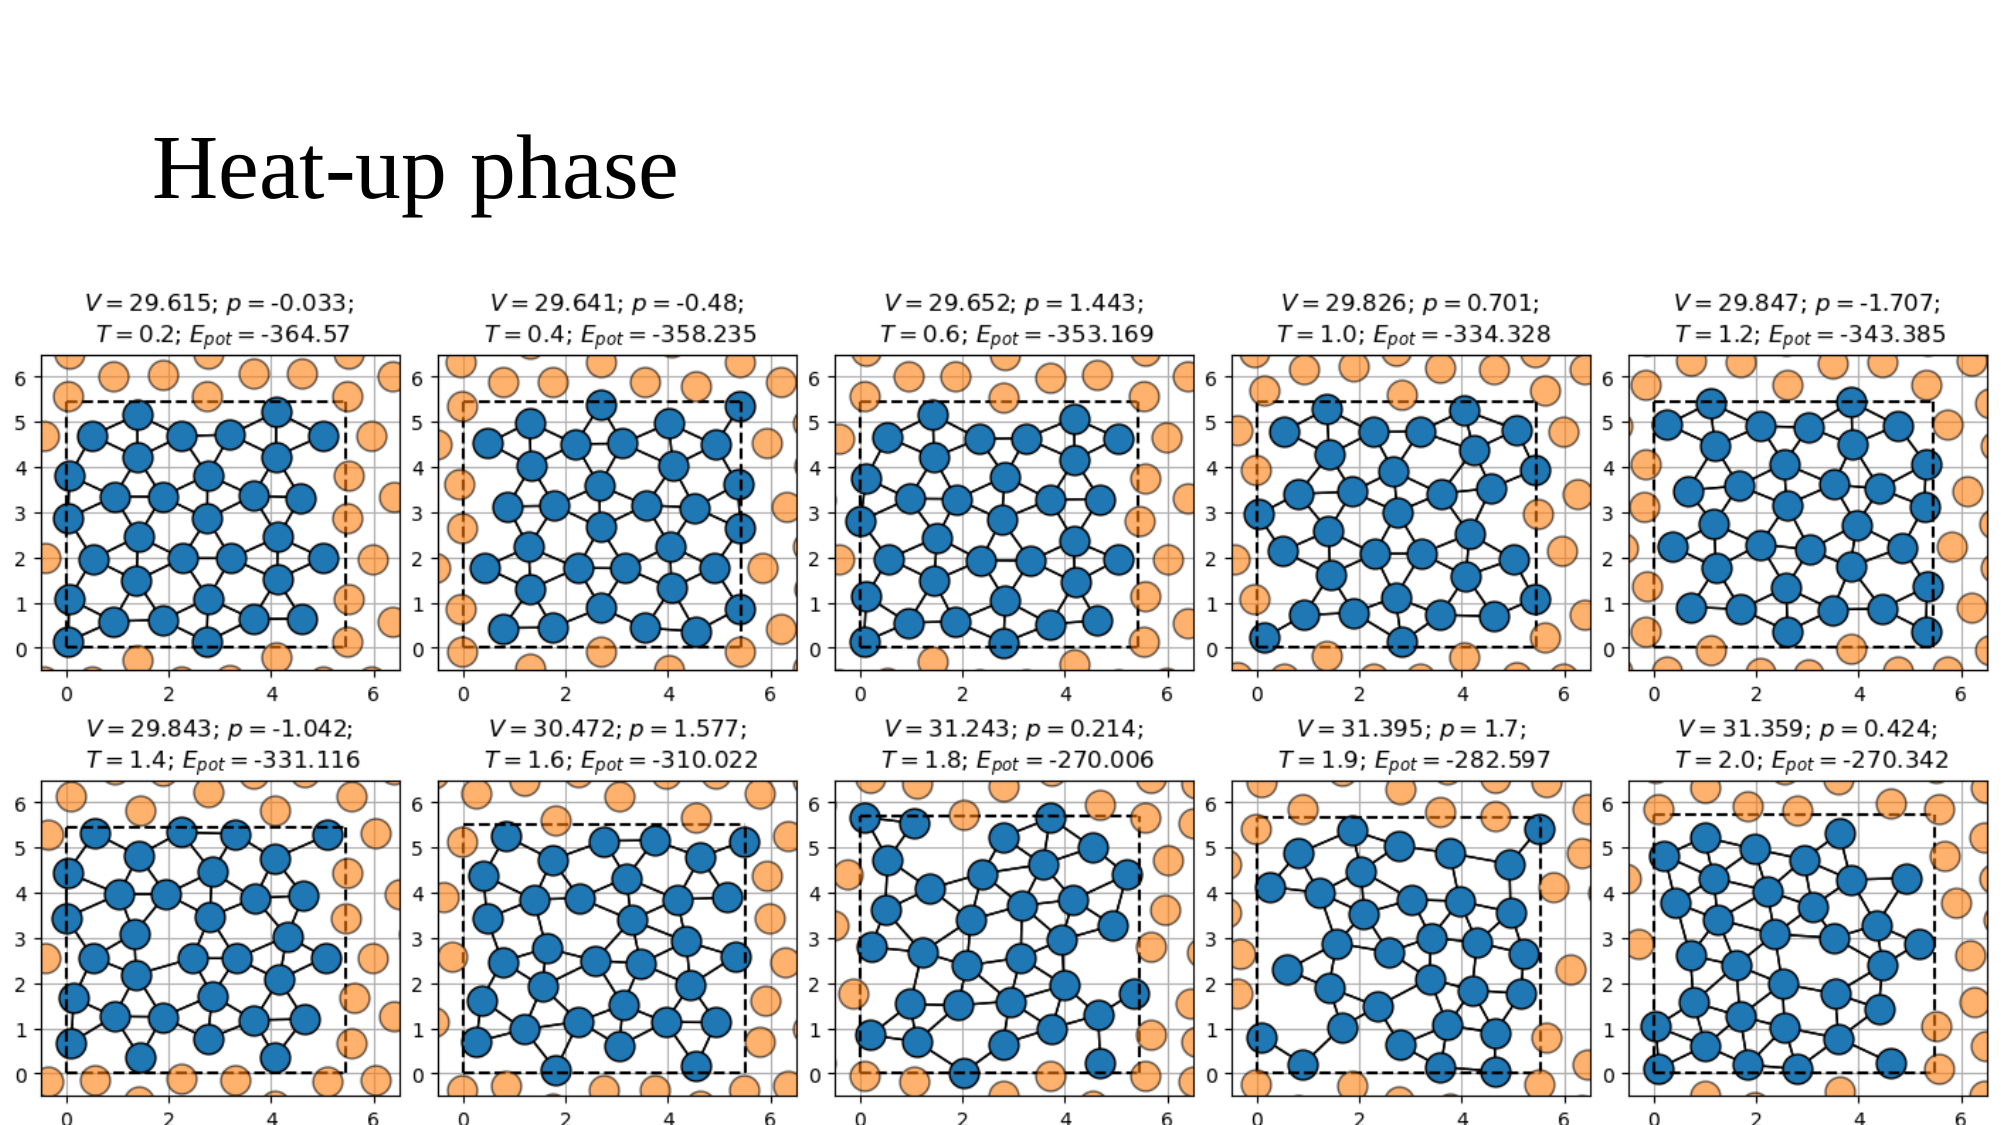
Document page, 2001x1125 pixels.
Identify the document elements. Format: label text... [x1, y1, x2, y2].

title Heat-up phase [137, 59, 1863, 276]
picture [0, 276, 2000, 1125]
